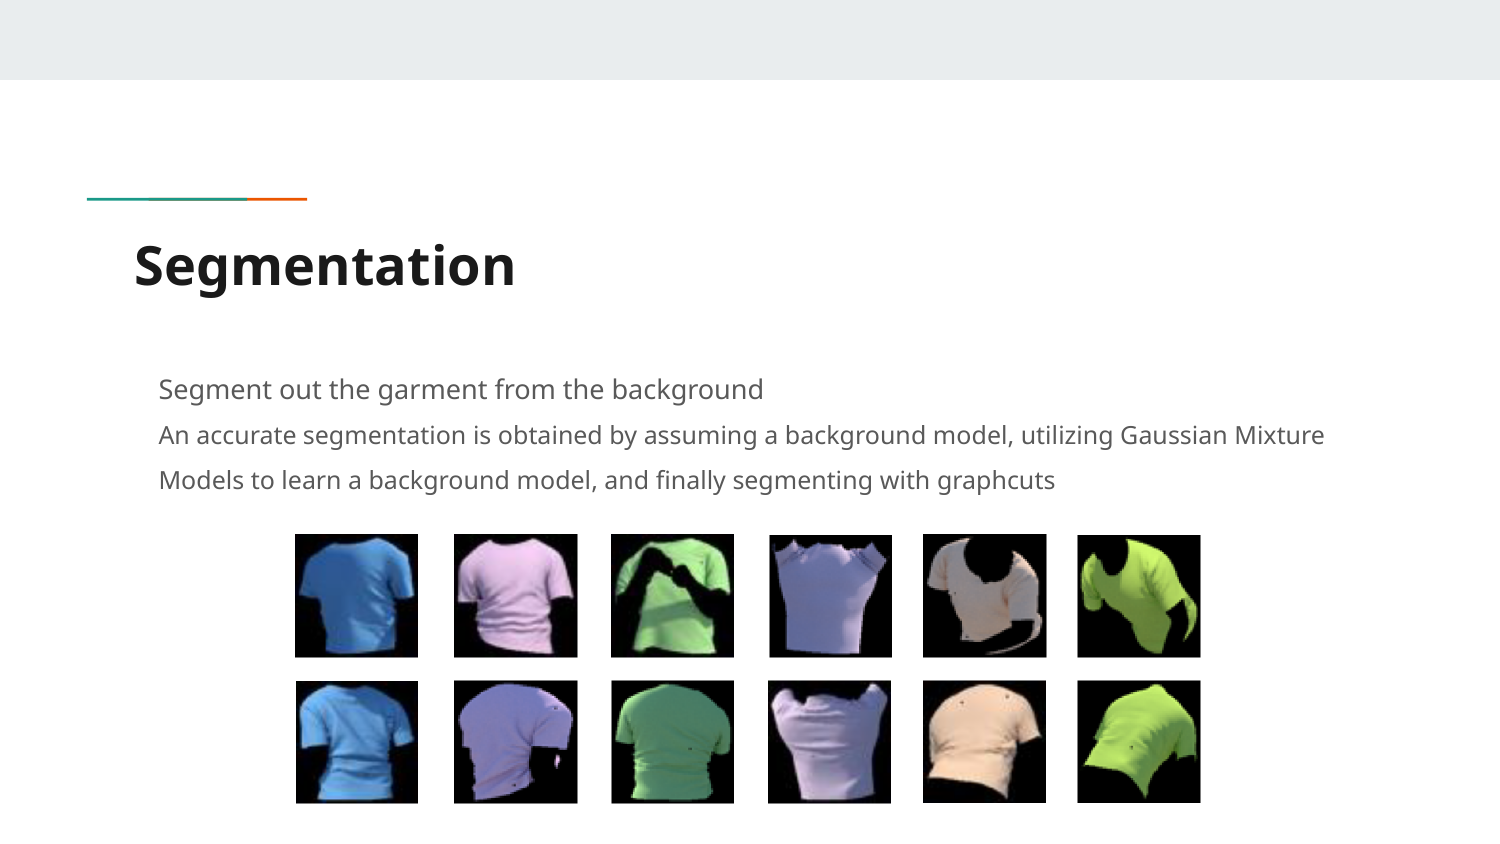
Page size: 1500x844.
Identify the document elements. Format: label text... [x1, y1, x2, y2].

title Segmentation [119, 216, 1381, 305]
list Segment out the garment from the background An accurate segmentation is obtained by assuming a background model, utilizing Gaussian Mixture Models to learn a background model, and finally segmenting with graphcuts [119, 341, 1381, 513]
picture [277, 511, 1223, 830]
